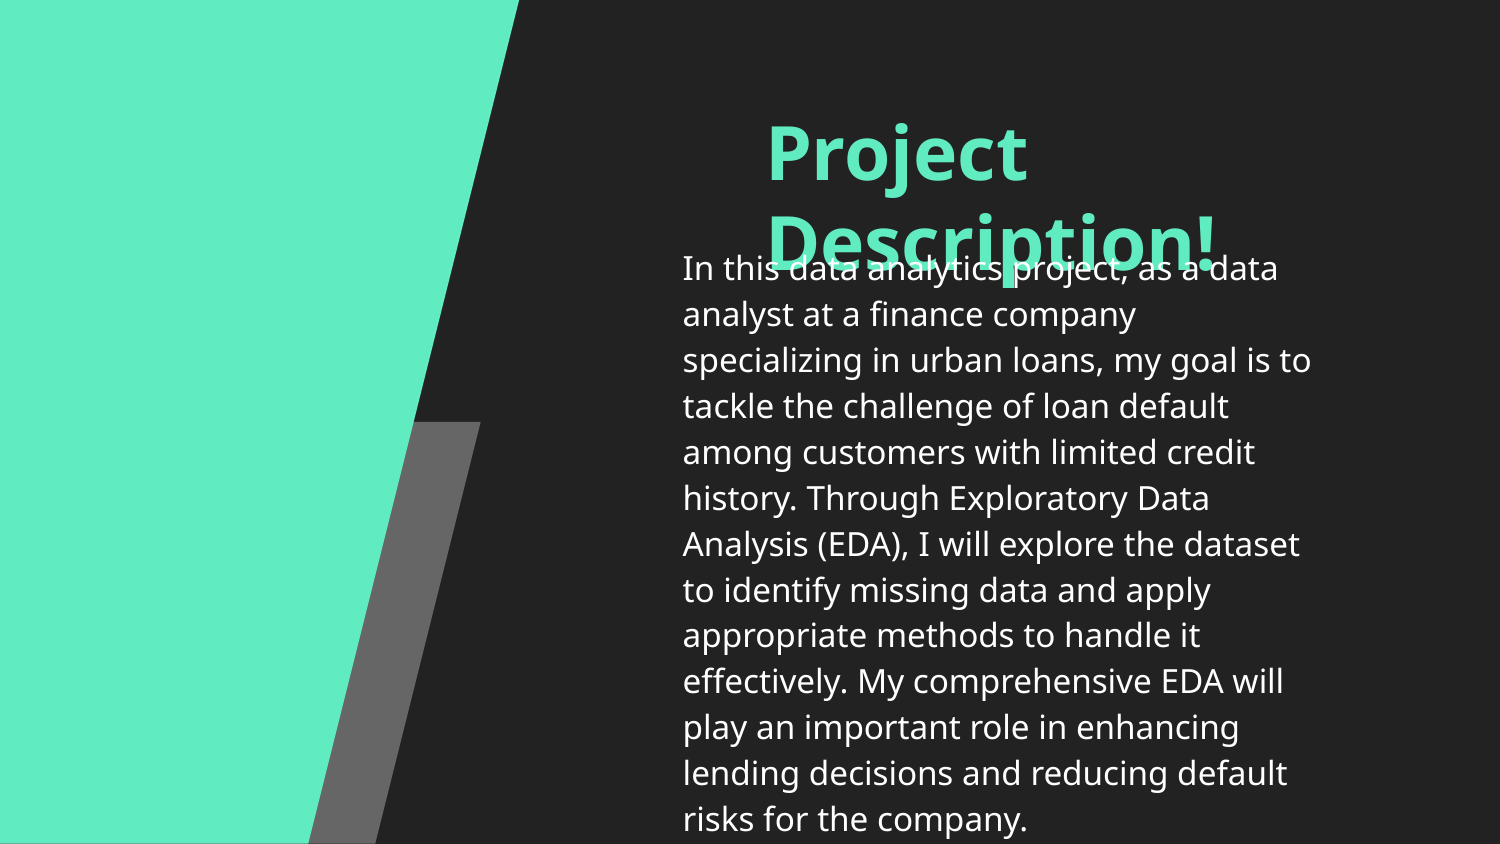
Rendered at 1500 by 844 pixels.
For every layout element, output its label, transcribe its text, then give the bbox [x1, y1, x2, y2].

subtitle In this data analytics project, as a data analyst at a finance company specializing in urban loans, my goal is to tackle the challenge of loan default among customers with limited credit history. Through Exploratory Data Analysis (EDA), I will explore the dataset to identify missing data and apply appropriate methods to handle it effectively. My comprehensive EDA will play an important role in enhancing lending decisions and reducing default risks for the company. [667, 384, 1333, 696]
title Project Description! [750, 110, 1383, 281]
